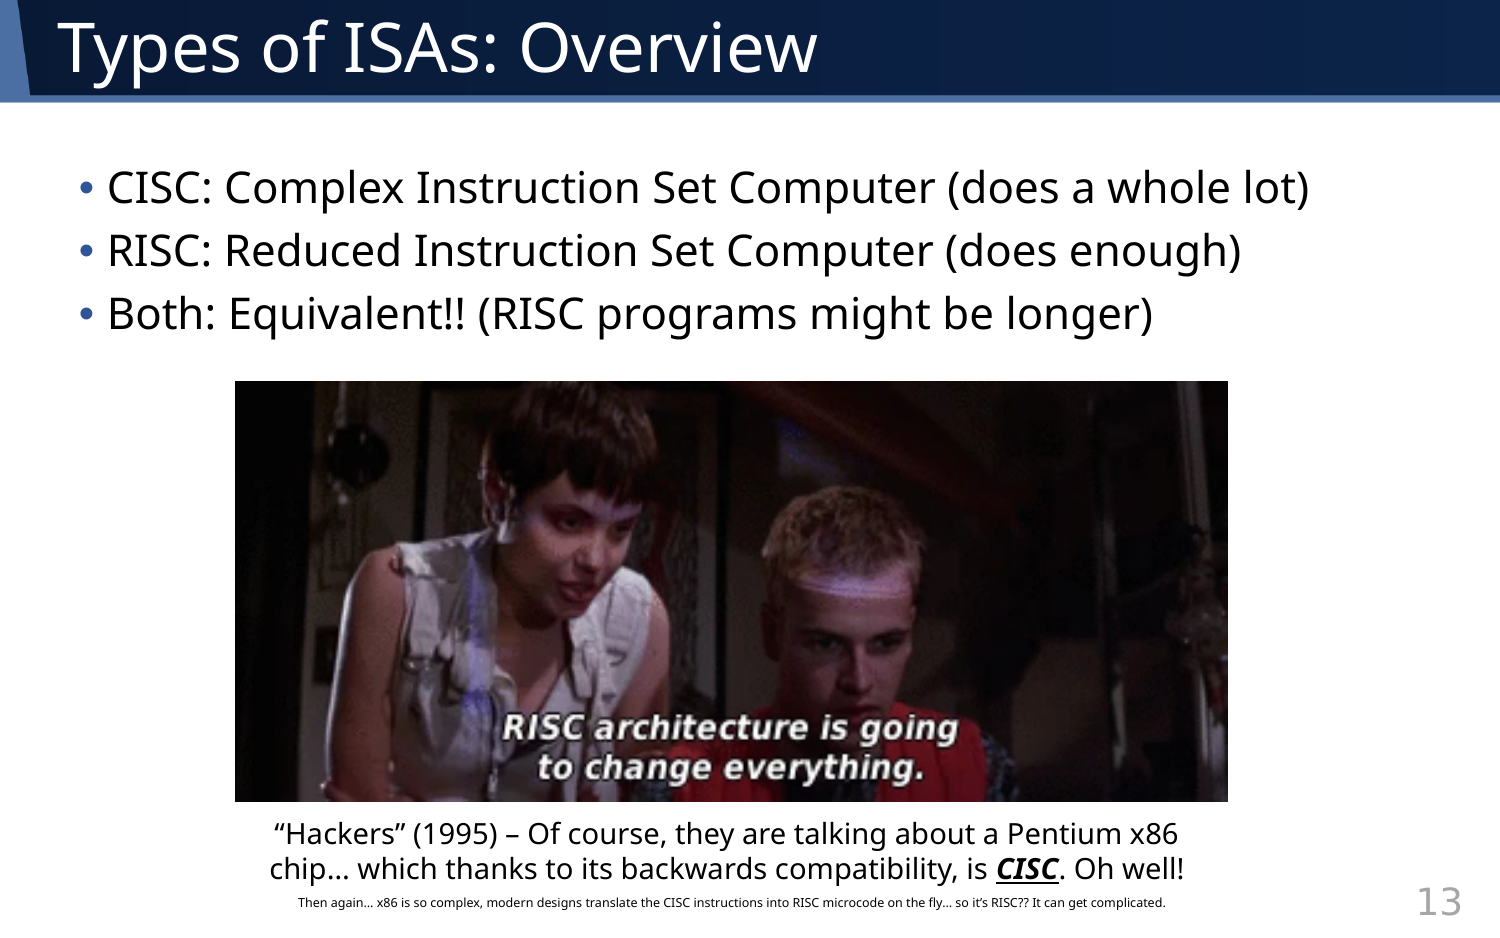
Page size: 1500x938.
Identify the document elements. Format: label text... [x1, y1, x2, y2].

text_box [235, 380, 1229, 803]
slide_number 13 [1376, 875, 1478, 926]
list CISC: Complex Instruction Set Computer (does a whole lot) RISC: Reduced Instruction Set Computer (does enough) Both: Equivalent!! (RISC programs might be longer) [63, 158, 1433, 845]
picture [0, 0, 1500, 938]
title Types of ISAs: Overview [42, 3, 1500, 97]
text_box “Hackers” (1995) – Of course, they are talking about a Pentium x86 chip… which thanks to its backwards compatibility, is CISC. Oh well! [235, 808, 1219, 893]
text_box Then again… x86 is so complex, modern designs translate the CISC instructions into RISC microcode on the fly… so it’s RISC?? It can get complicated. [239, 887, 1224, 918]
